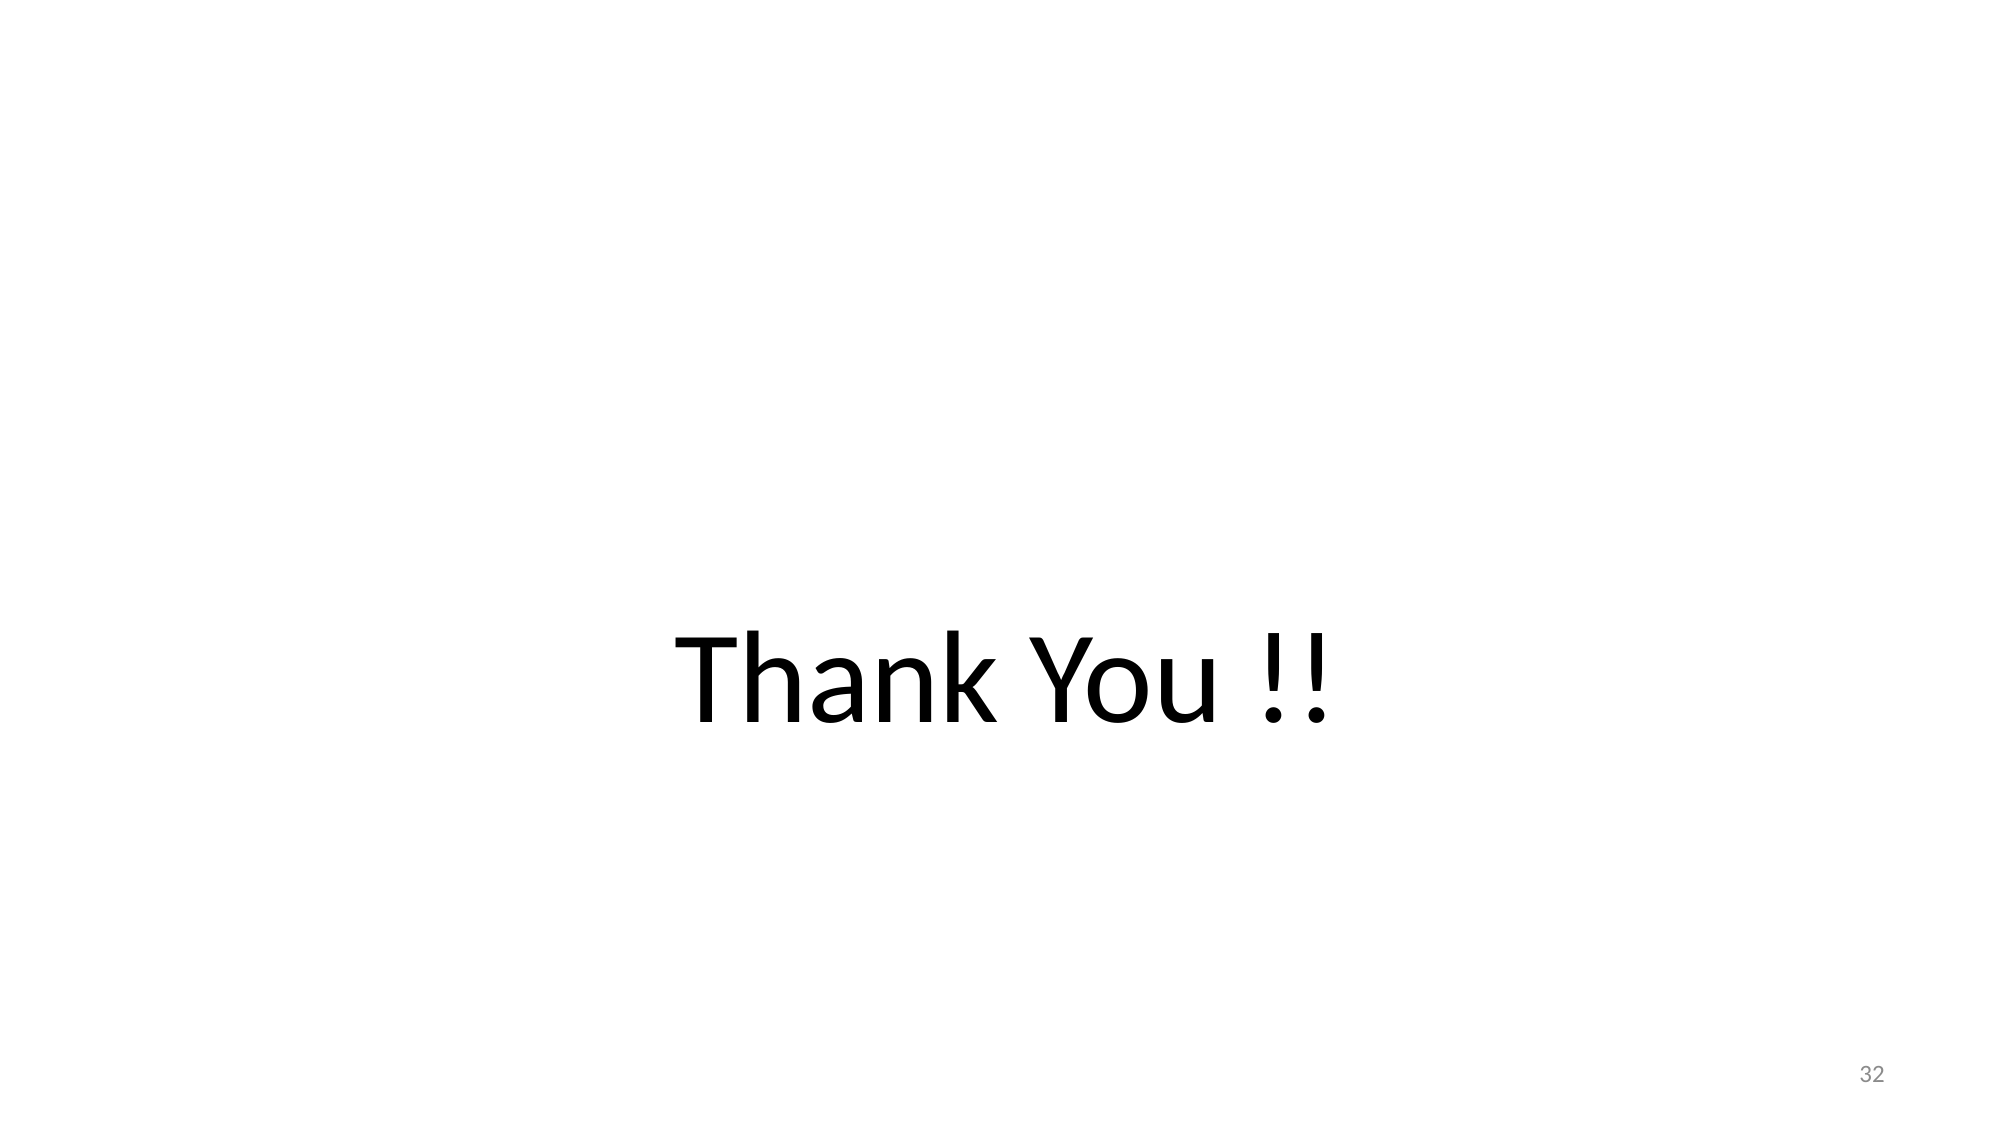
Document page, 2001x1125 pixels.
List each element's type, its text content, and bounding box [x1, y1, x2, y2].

list Thank You !! [106, 398, 1907, 757]
slide_number 32 [1433, 1042, 1900, 1103]
